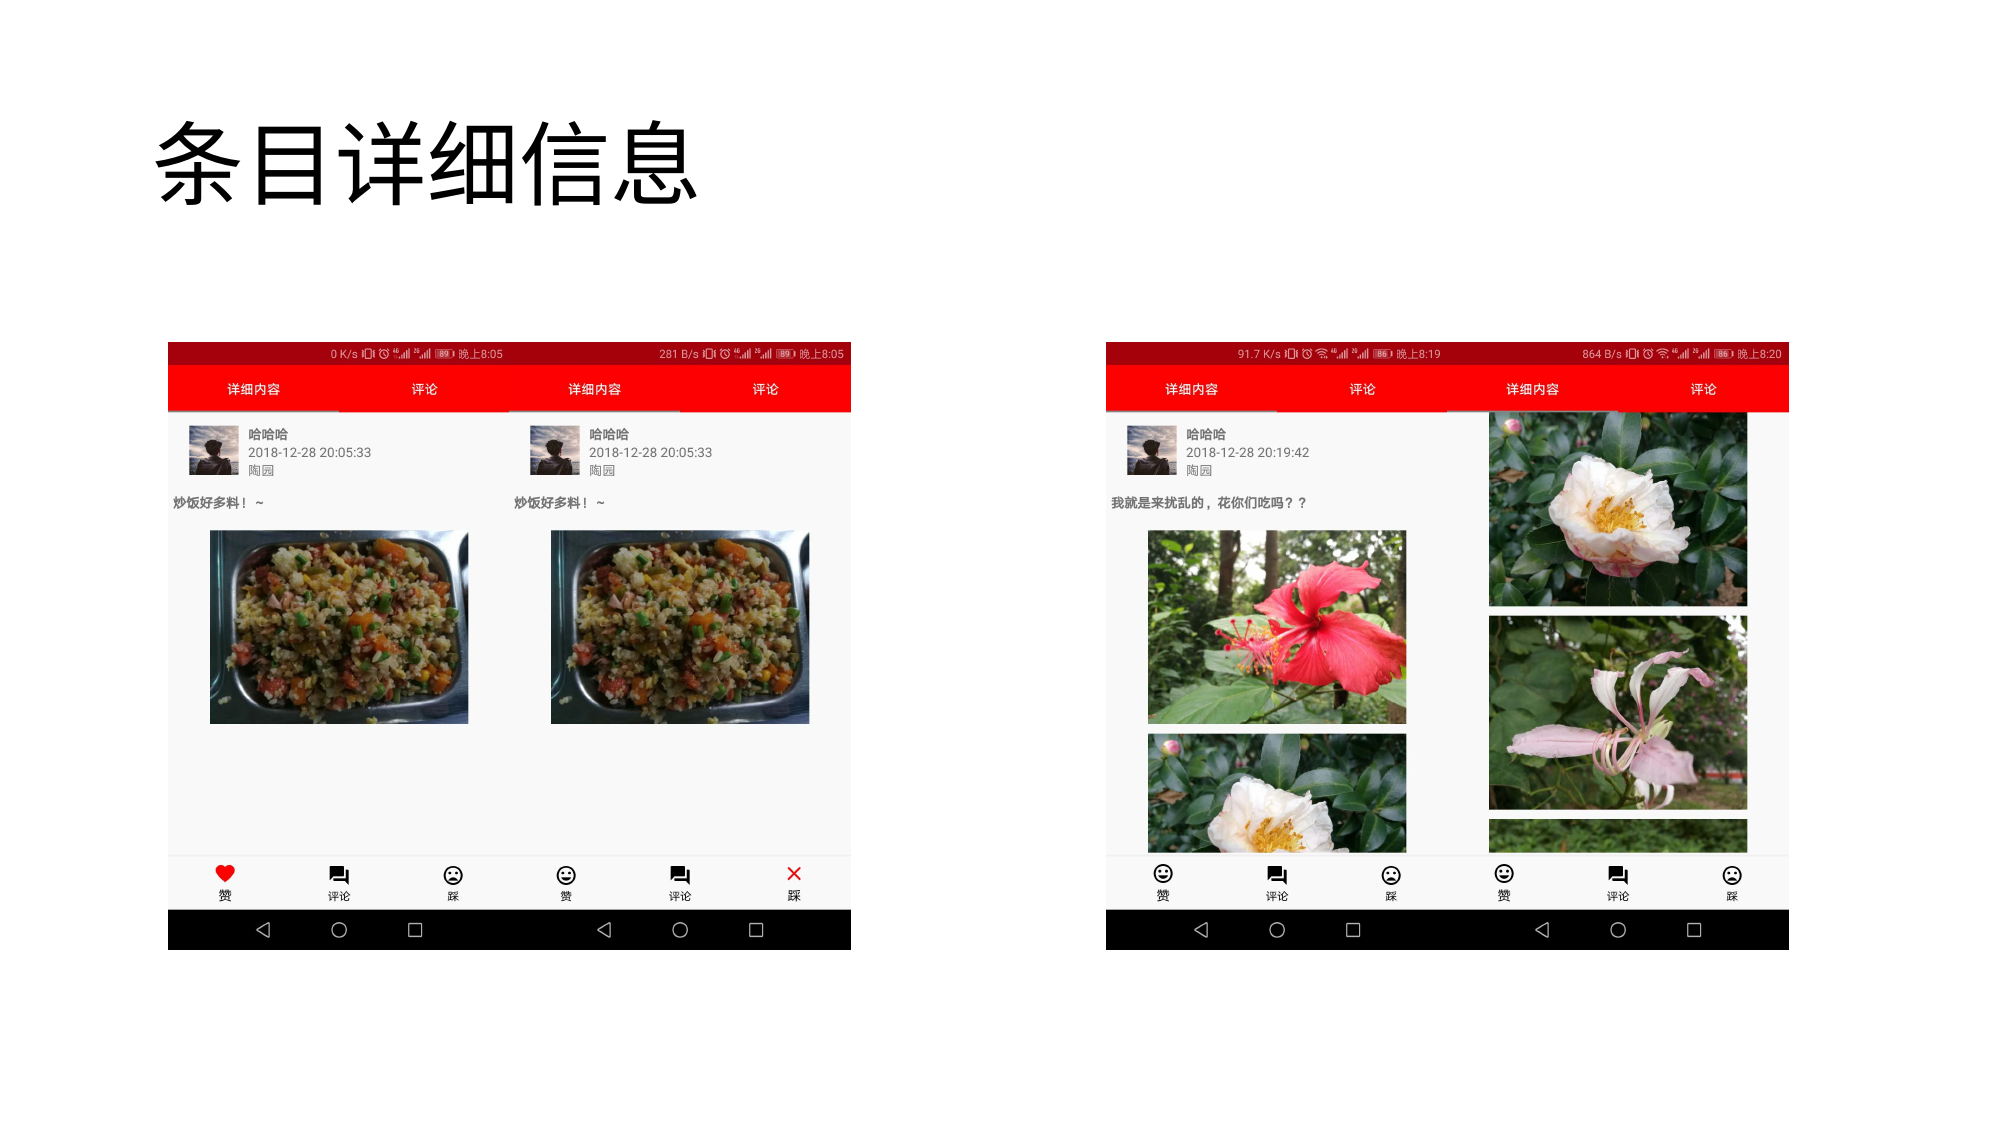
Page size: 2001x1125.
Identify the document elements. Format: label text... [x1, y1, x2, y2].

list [168, 342, 509, 950]
title 条目详细信息 [137, 59, 1863, 278]
picture [1106, 342, 1789, 950]
picture [509, 342, 851, 950]
